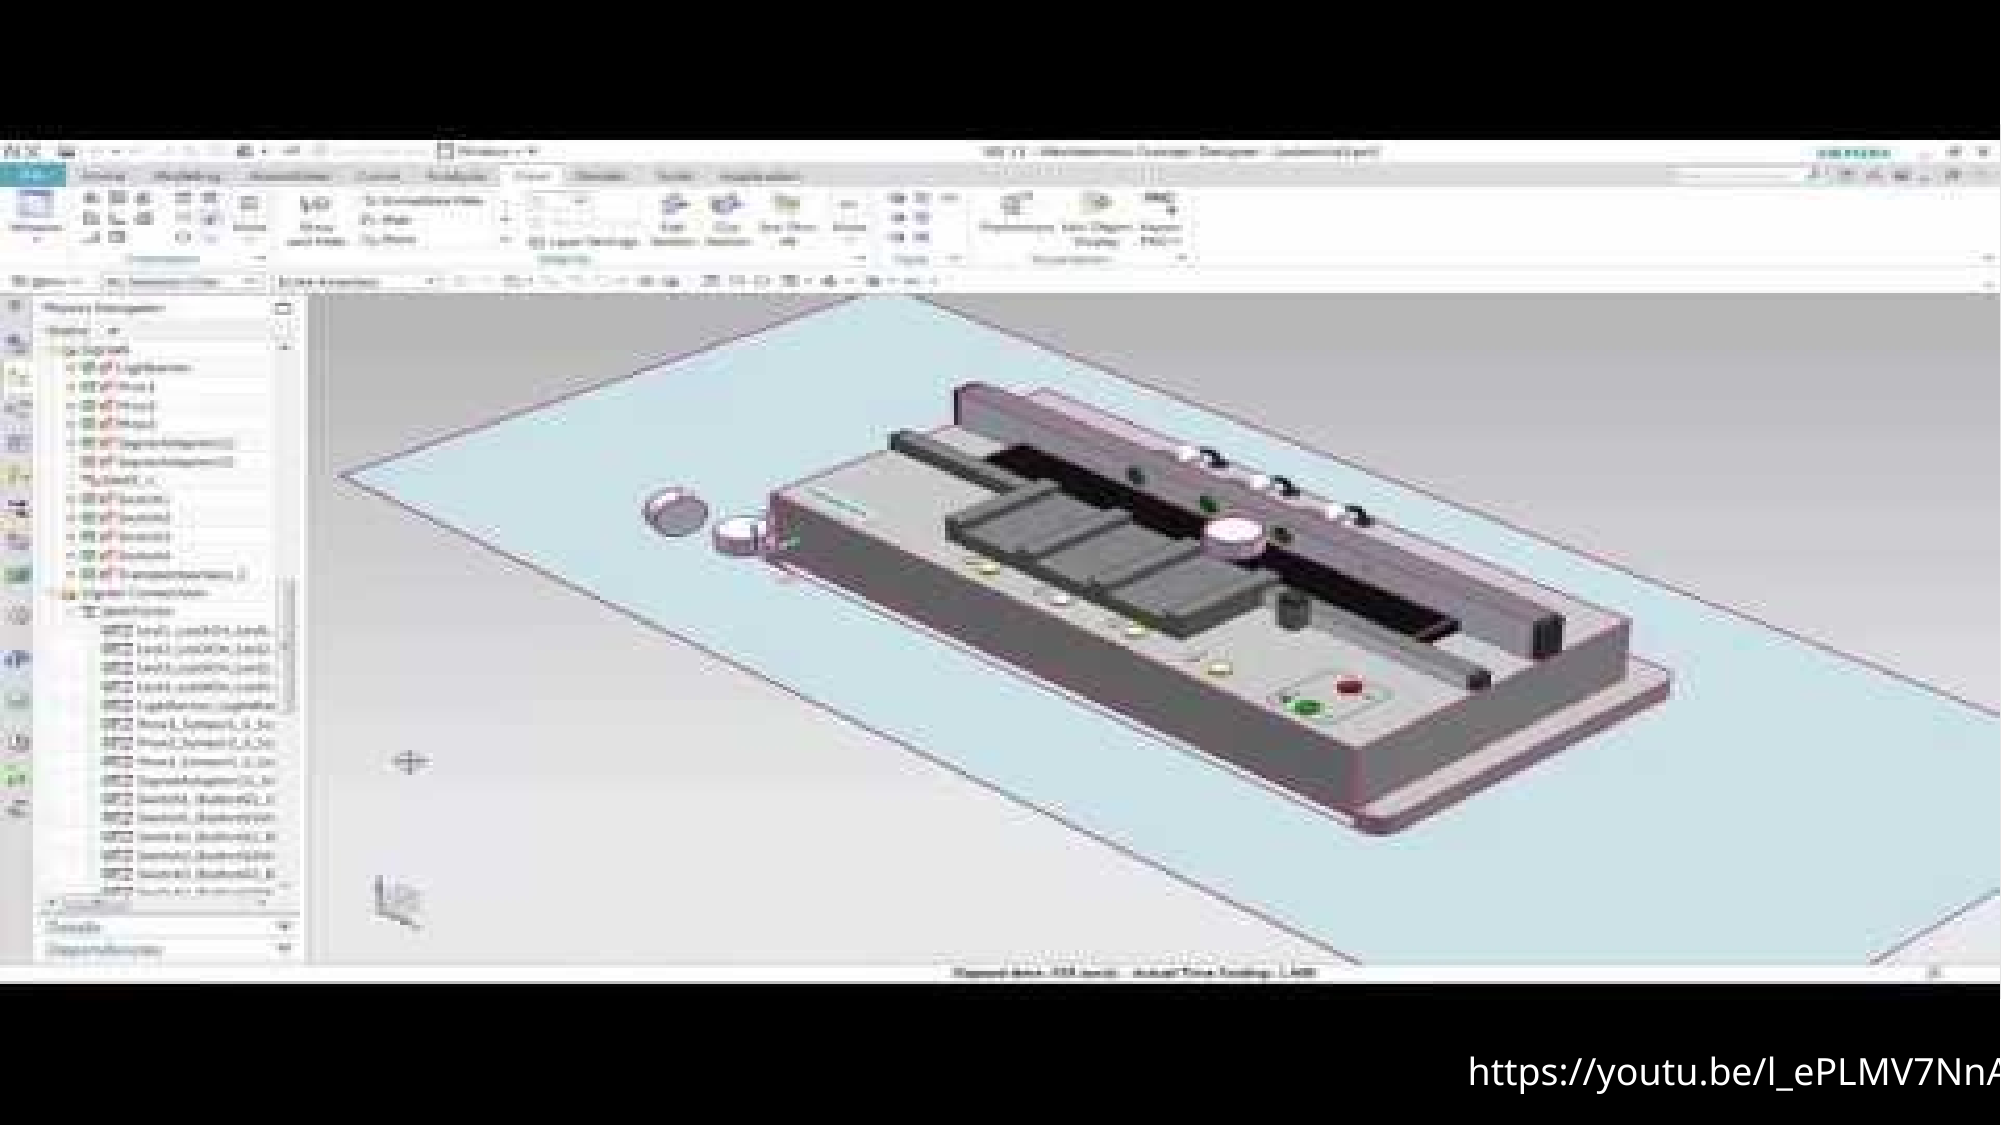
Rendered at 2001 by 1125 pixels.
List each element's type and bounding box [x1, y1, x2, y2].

list [0, 0, 2000, 1125]
